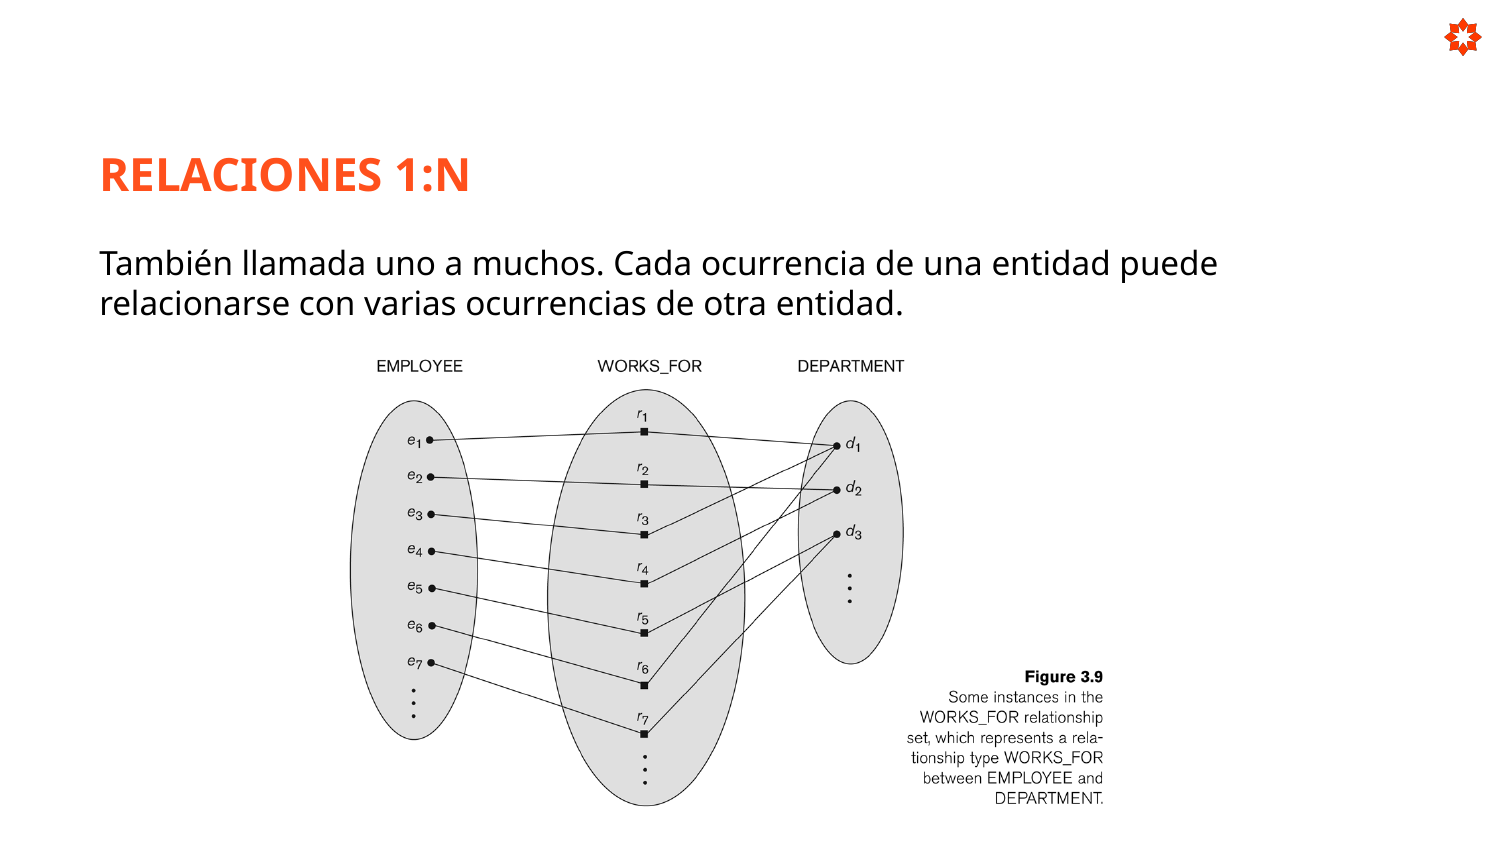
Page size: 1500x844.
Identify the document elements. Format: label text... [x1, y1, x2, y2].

picture [1444, 18, 1482, 56]
title RELACIONES 1:N [84, 96, 1216, 216]
picture [348, 357, 1104, 808]
text_box También llamada uno a muchos. Cada ocurrencia de una entidad puede relacionarse con varias ocurrencias de otra entidad. [84, 226, 1368, 346]
